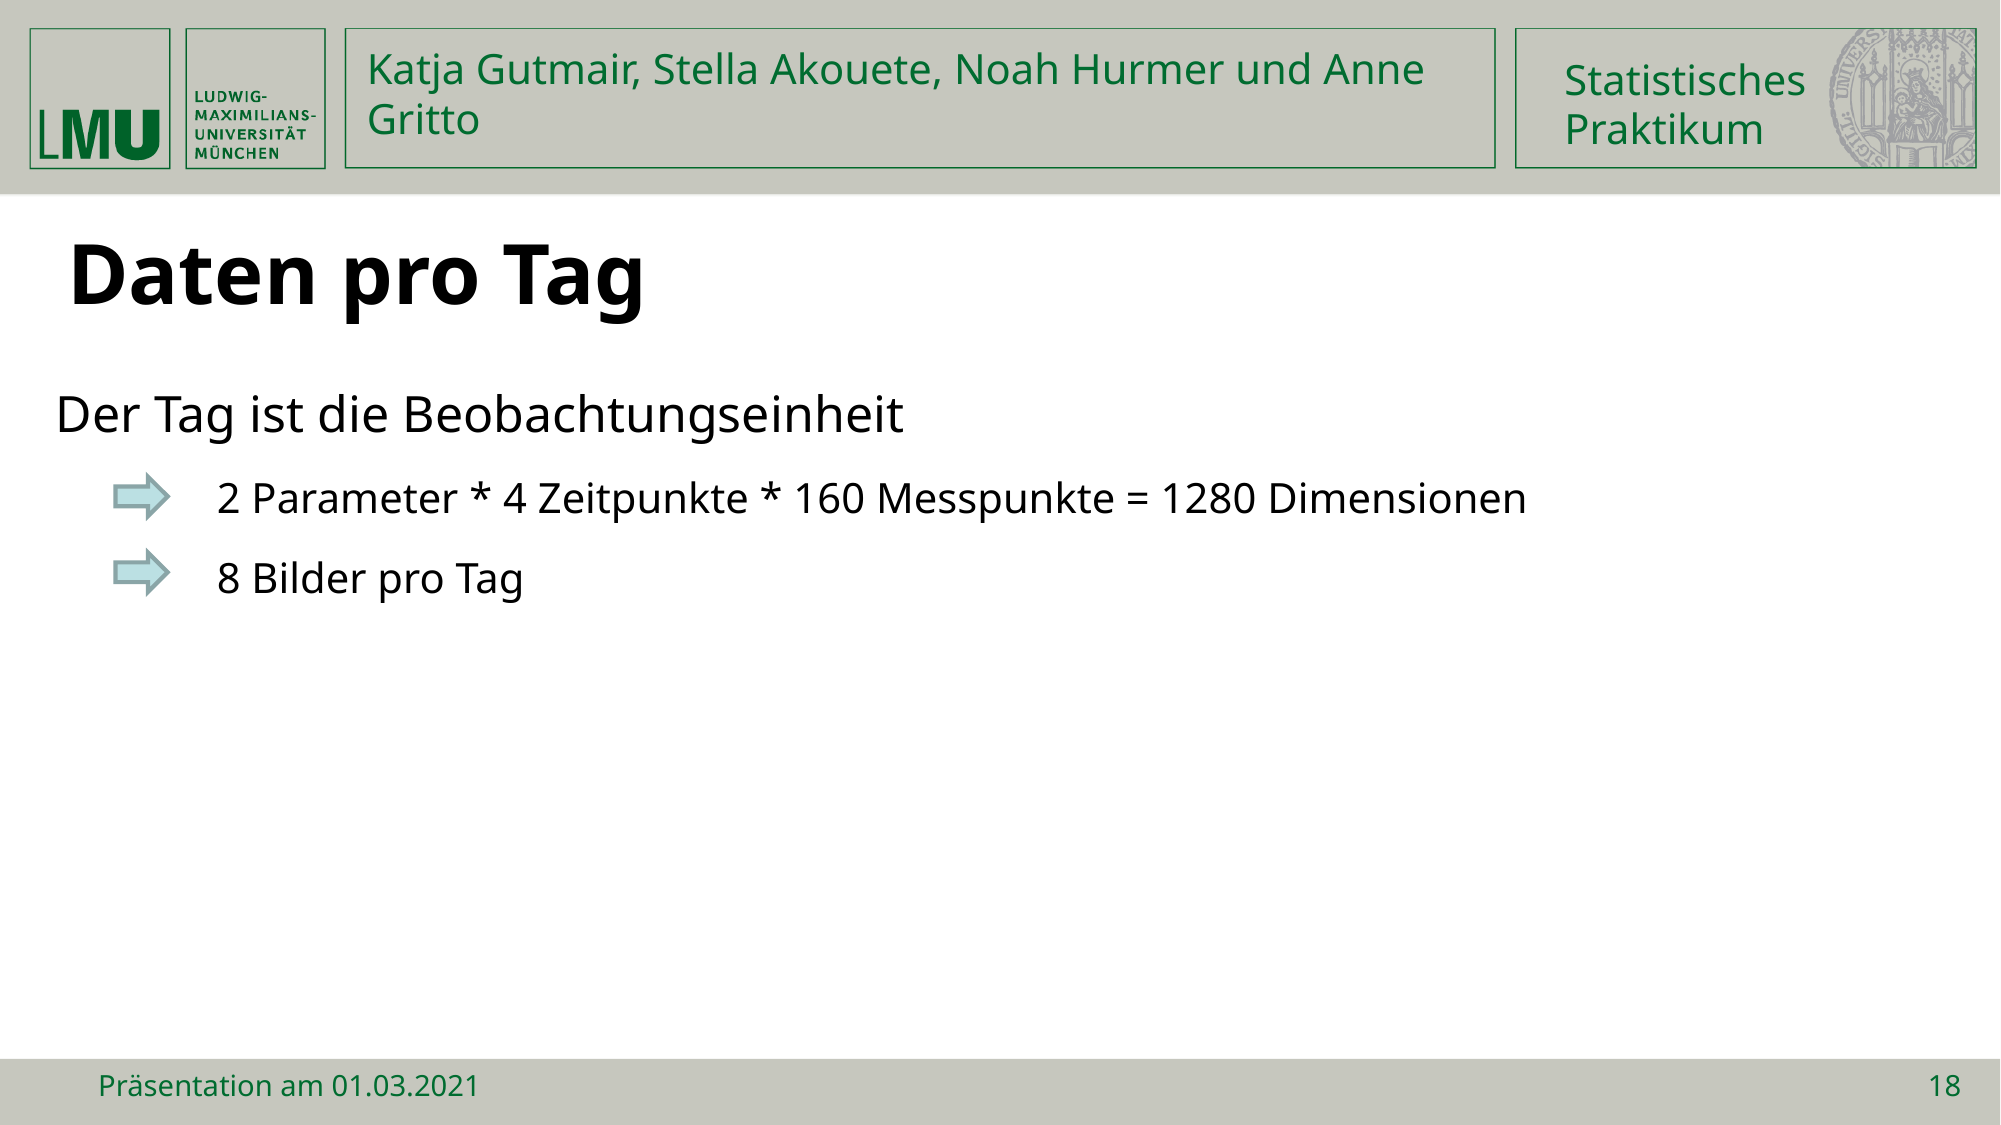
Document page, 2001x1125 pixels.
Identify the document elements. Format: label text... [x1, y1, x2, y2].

text_box [1525, 30, 1821, 161]
text_box [113, 471, 171, 522]
text_box 18 [1803, 1059, 1977, 1108]
text_box Präsentation am 01.03.2021 [83, 1059, 1775, 1108]
text_box Statistisches Praktikum [1549, 46, 1833, 161]
picture [0, 0, 2001, 1125]
text_box Der Tag ist die Beobachtungseinheit 2 Parameter * 4 Zeitpunkte * 160 Messpunkte = 1280 Dimensionen 8 Bilder pro Tag [23, 375, 1919, 1001]
text_box Daten pro Tag [52, 213, 1948, 339]
text_box [113, 547, 171, 598]
text_box Katja Gutmair, Stella Akouete, Noah Hurmer und Anne Gritto [352, 75, 1463, 150]
